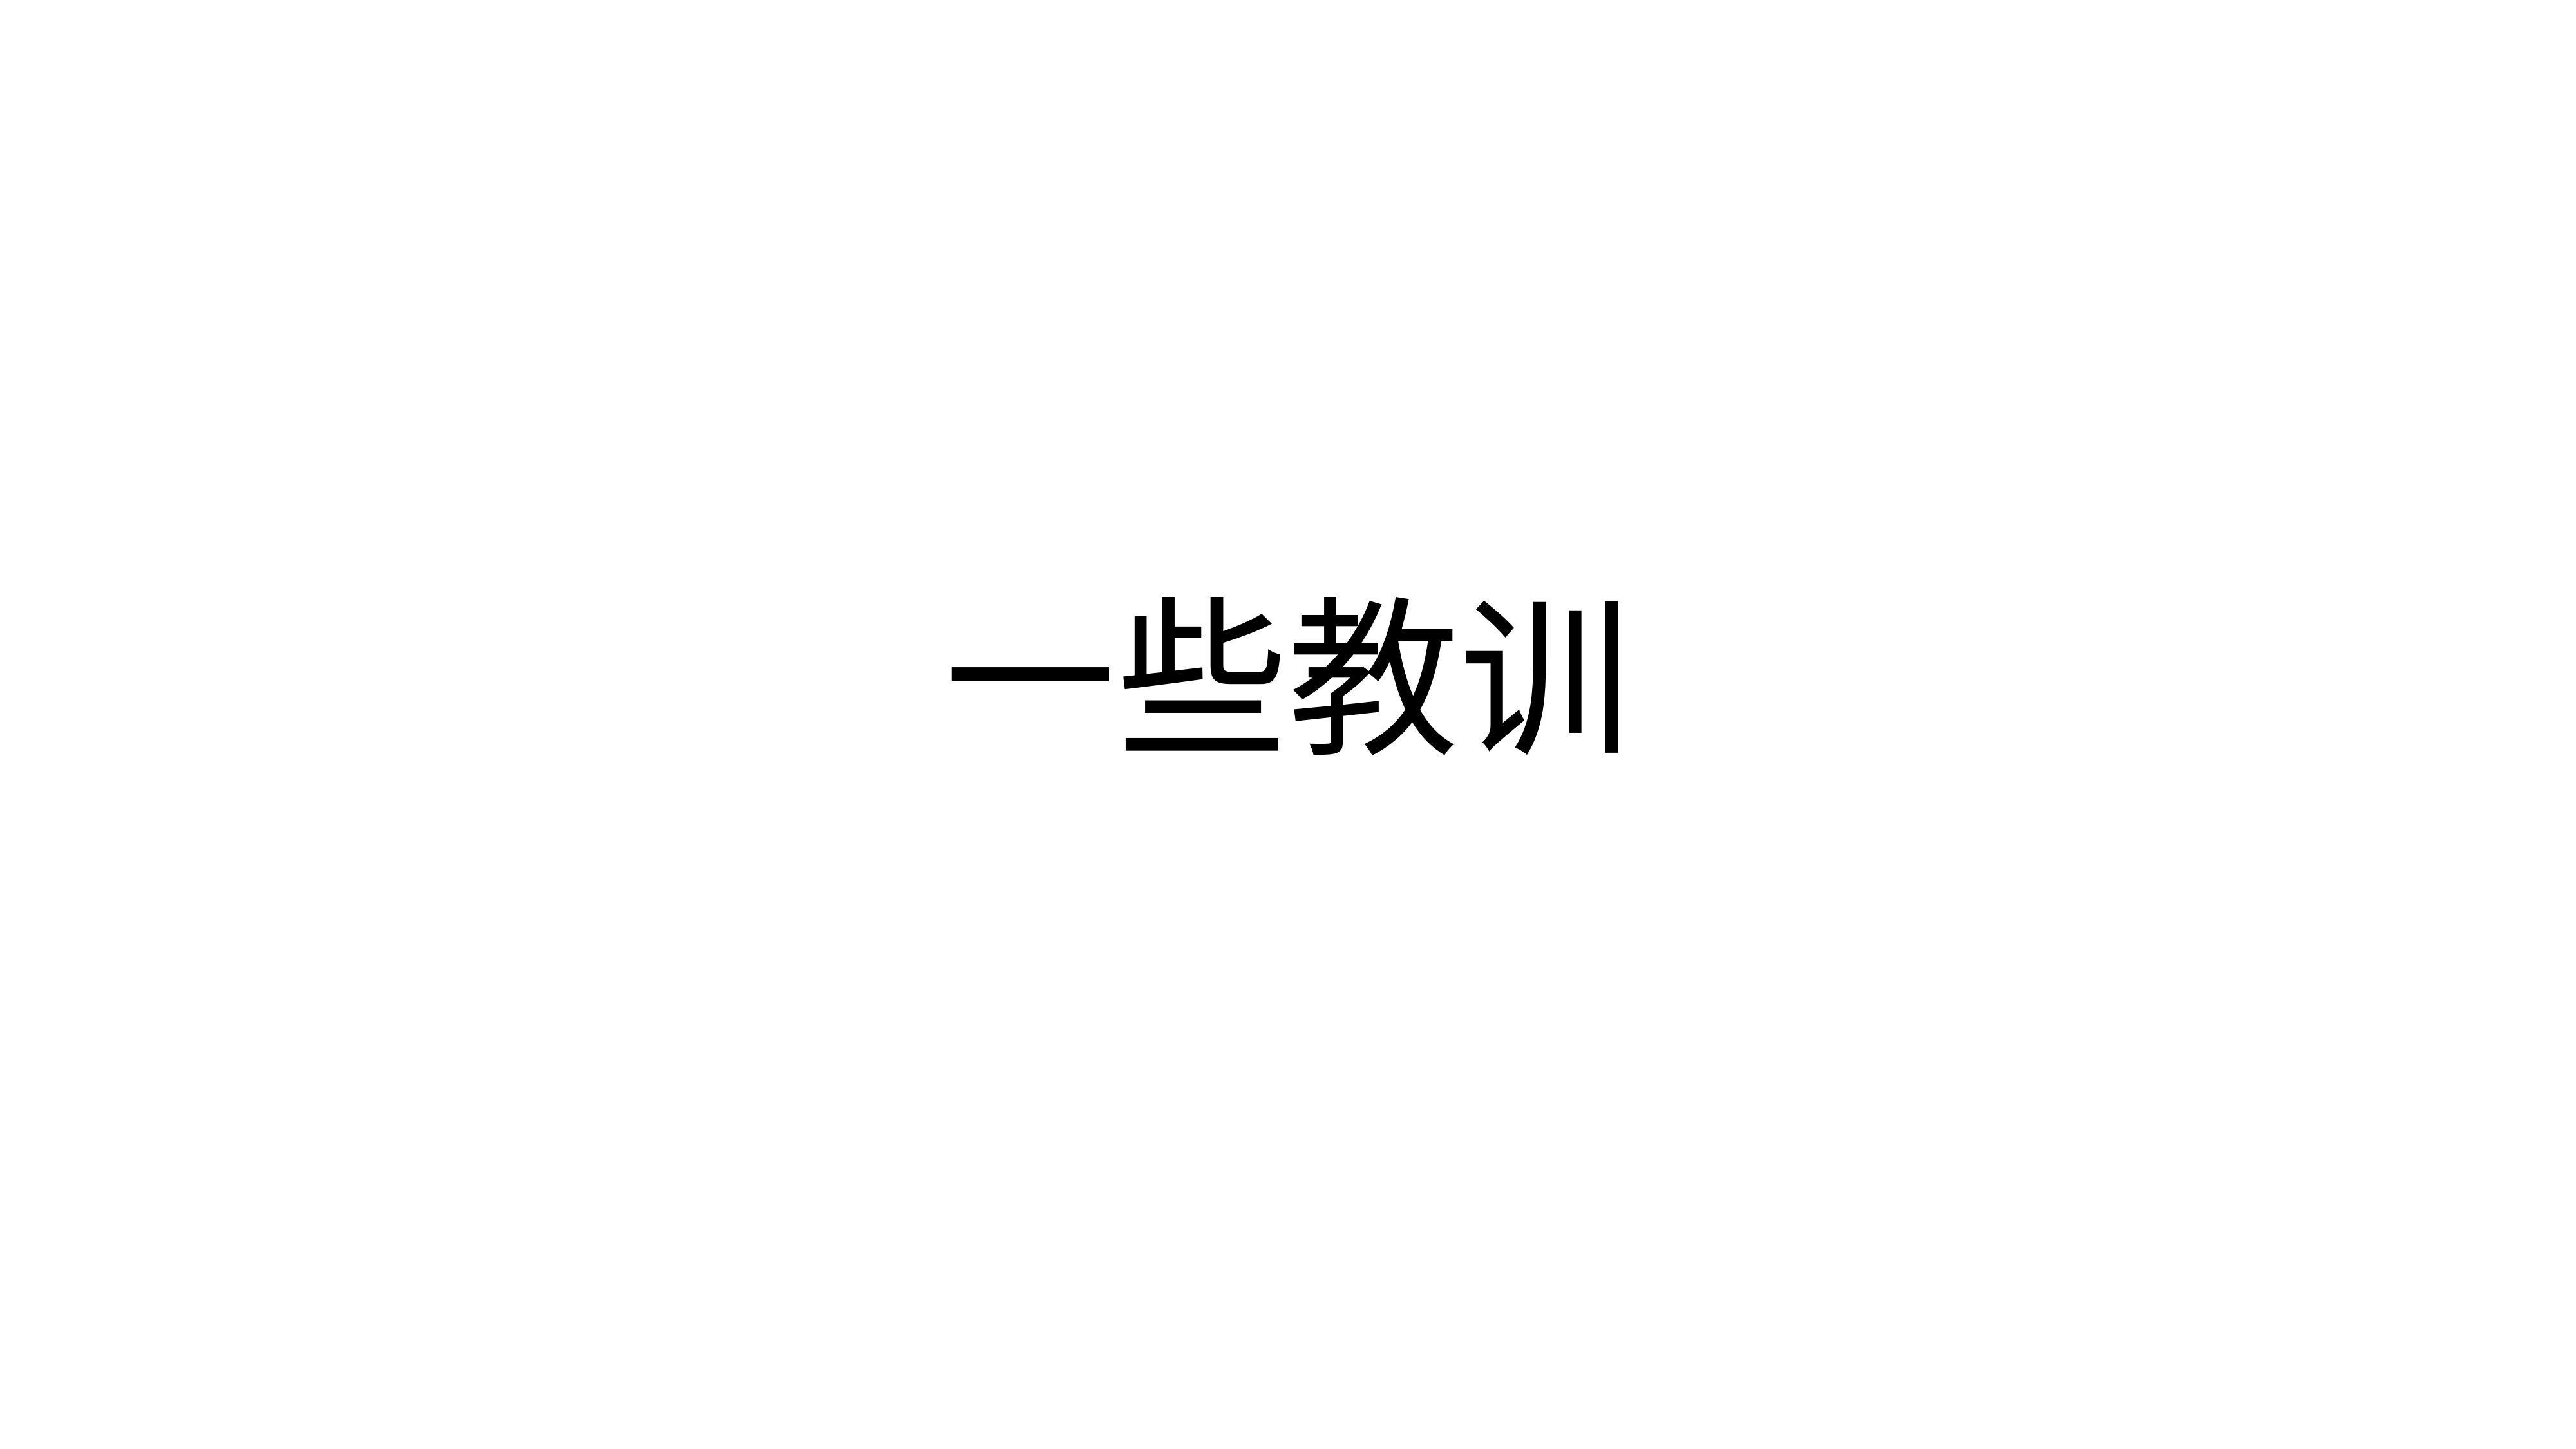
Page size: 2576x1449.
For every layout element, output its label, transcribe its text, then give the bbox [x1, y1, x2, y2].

list 一些教训 [128, 343, 2448, 1042]
